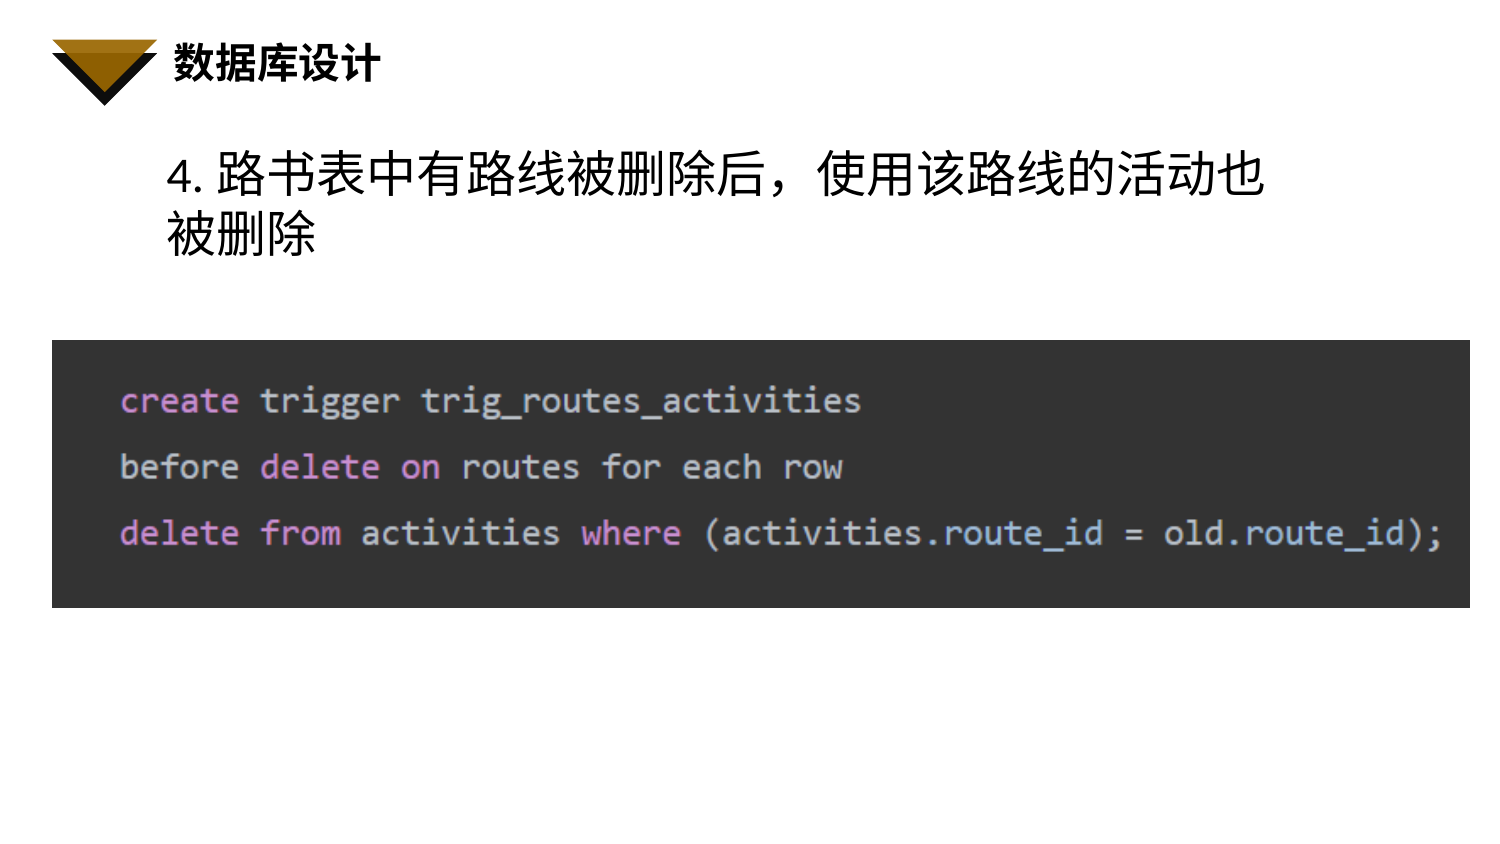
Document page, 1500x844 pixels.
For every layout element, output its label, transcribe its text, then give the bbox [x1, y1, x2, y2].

text_box 数据库设计 [158, 29, 398, 95]
text_box [50, 38, 158, 94]
text_box 4.路书表中有路线被删除后，使用该路线的活动也被删除 [151, 135, 1319, 270]
picture [52, 340, 1470, 608]
text_box [50, 52, 158, 108]
